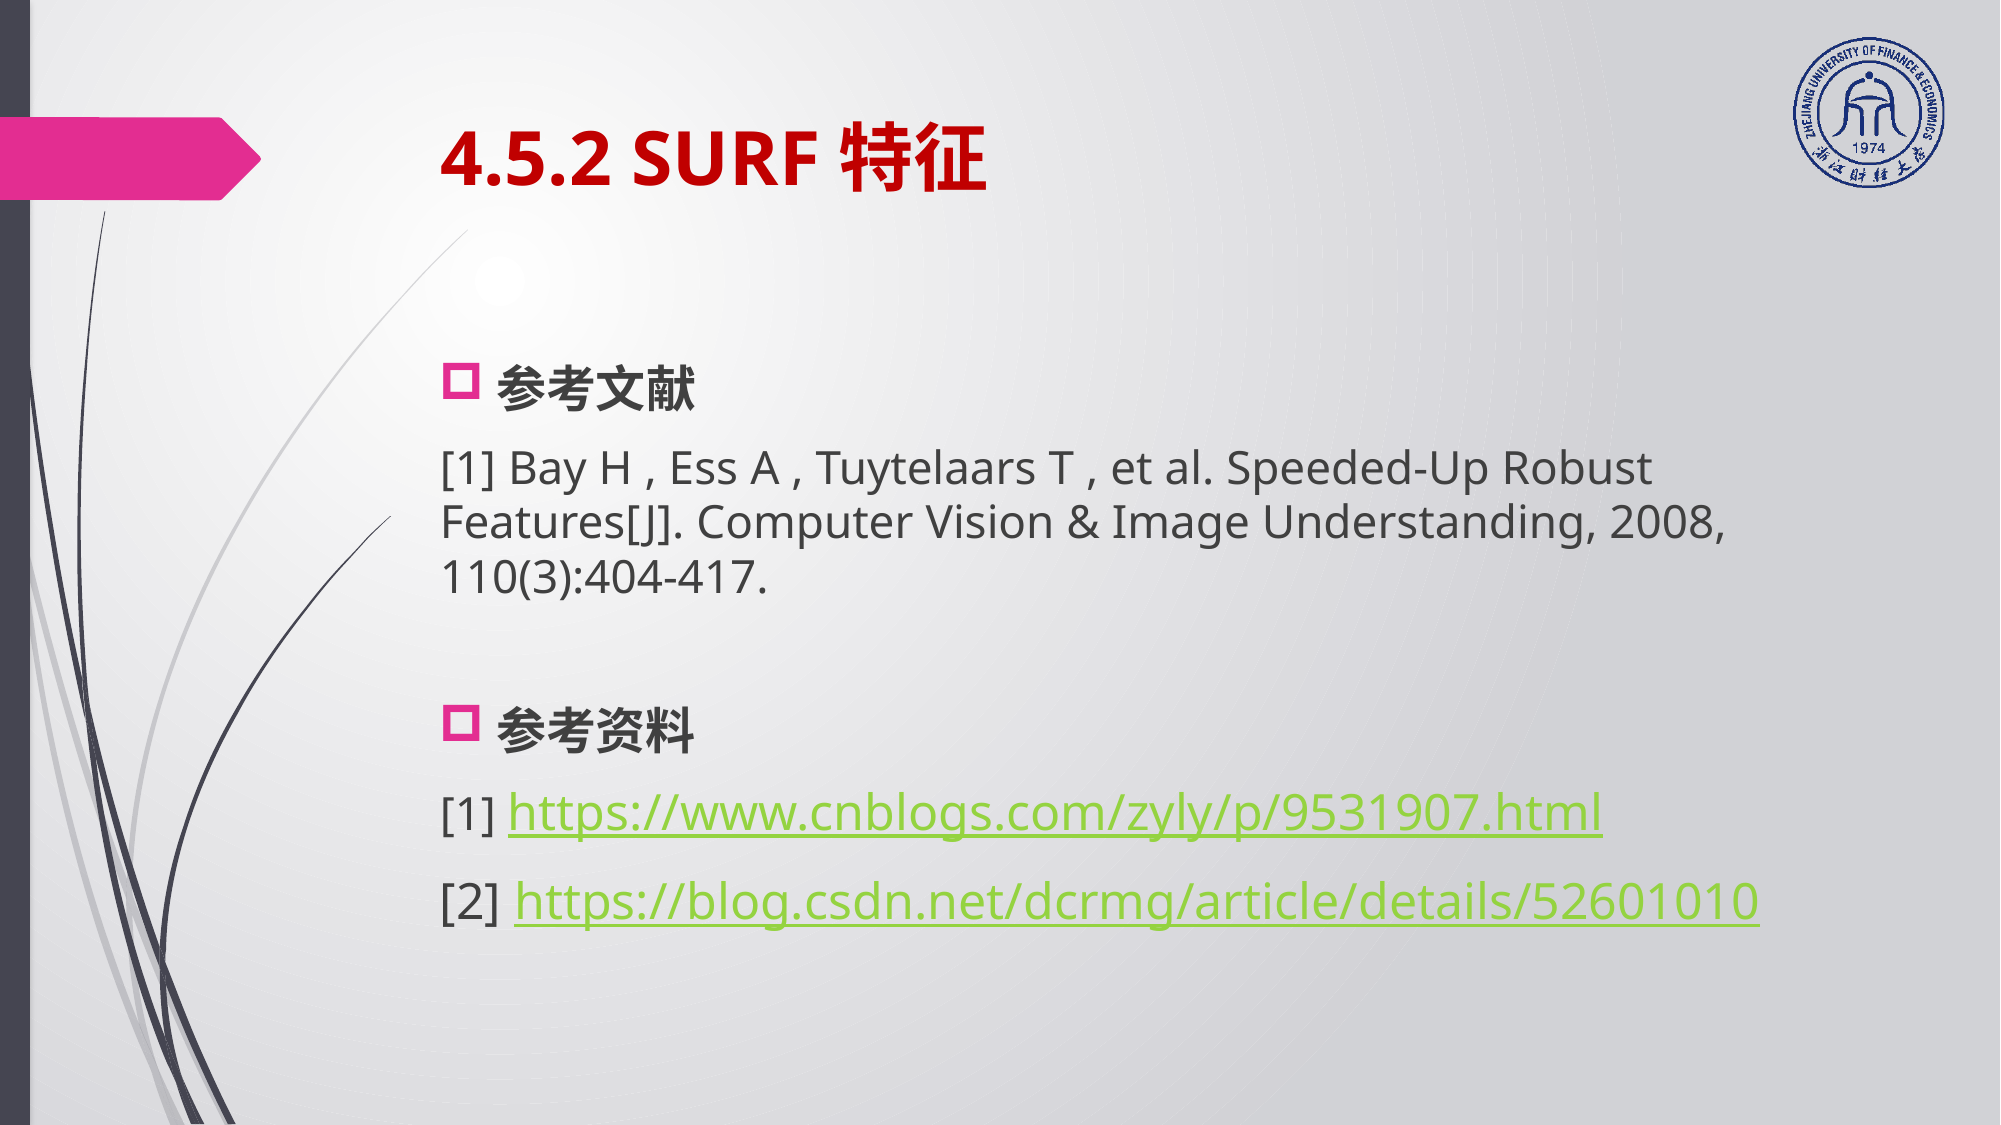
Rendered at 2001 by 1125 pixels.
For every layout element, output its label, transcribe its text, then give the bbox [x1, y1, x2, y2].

picture [1793, 37, 1945, 188]
title 4.5.2 SURF特征 [425, 102, 1888, 313]
list 参考文献 [1] Bay H , Ess A , Tuytelaars T , et al. Speeded-Up Robust Features[J]. Computer Vision & Image Understanding, 2008, 110(3):404-417. 参考资料 [1] https://www.cnblogs.com/zyly/p/9531907.html [2] https://blog.csdn.net/dcrmg/article/details/52601010 [424, 350, 1888, 970]
